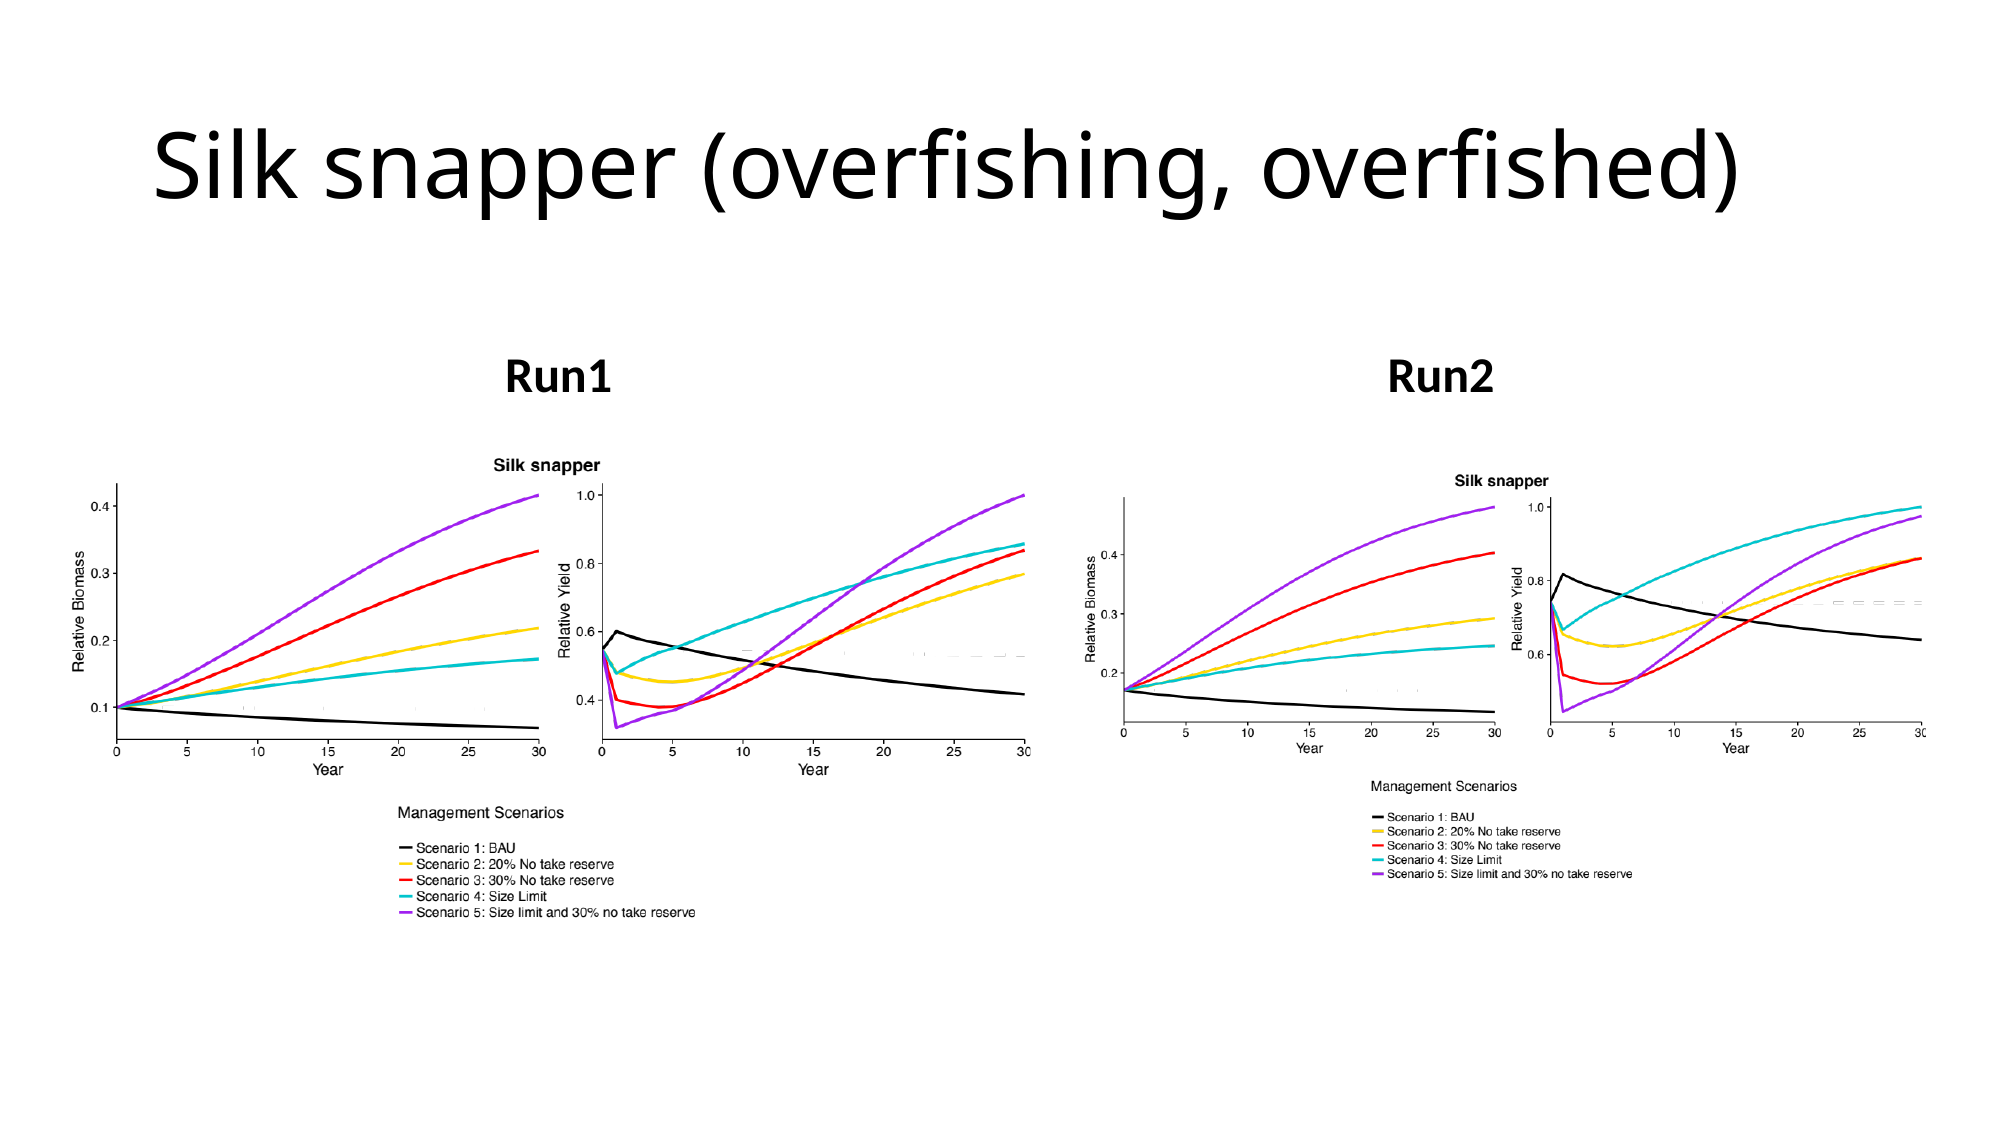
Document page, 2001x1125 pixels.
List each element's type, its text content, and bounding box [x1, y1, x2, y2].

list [1075, 471, 1926, 898]
title Silk snapper (overfishing, overfished) [137, 59, 1863, 278]
list Run2 [1012, 275, 1863, 411]
picture [61, 454, 1031, 939]
list Run1 [137, 275, 984, 411]
